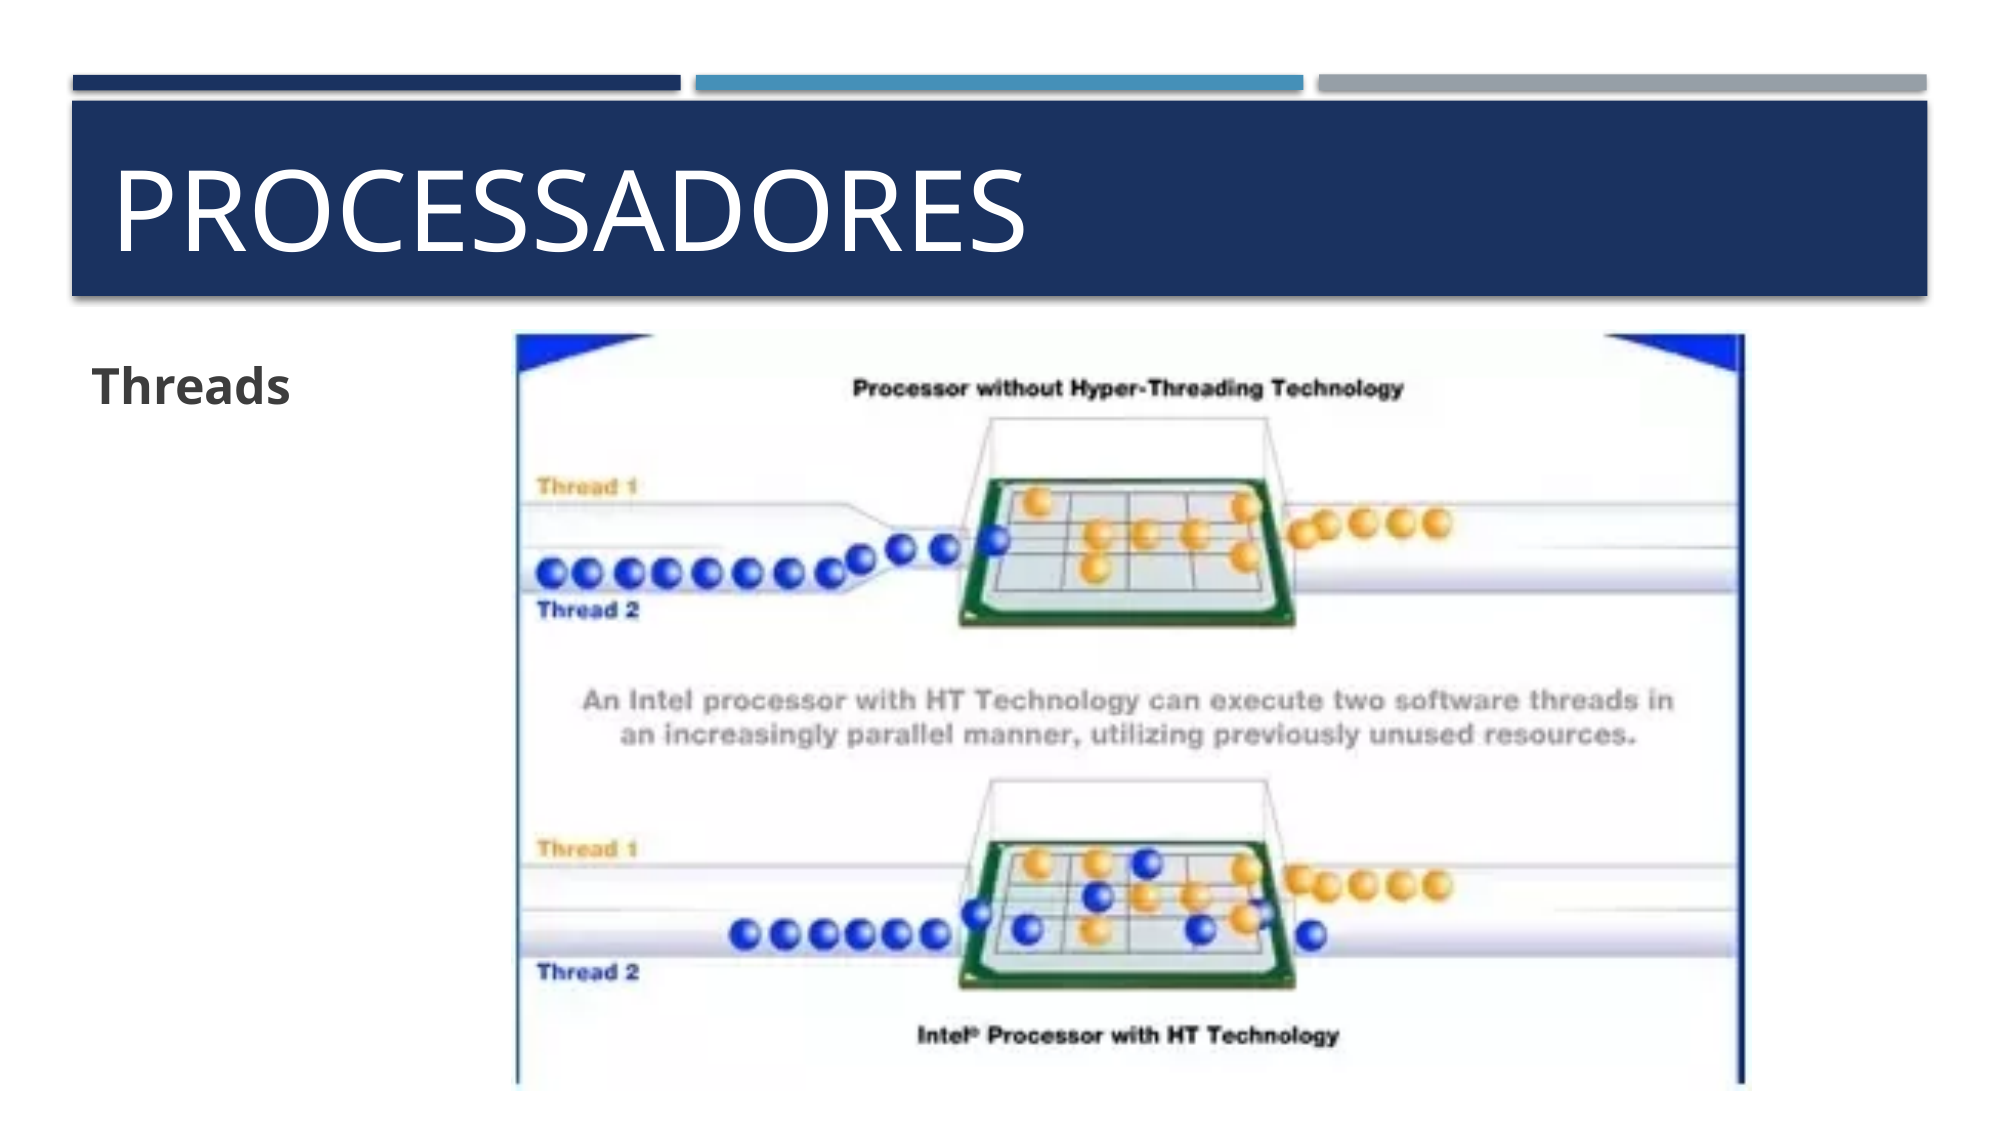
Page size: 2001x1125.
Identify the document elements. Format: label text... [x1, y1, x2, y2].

title processadores [95, 115, 1905, 282]
list Threads [76, 347, 505, 951]
picture [510, 328, 1752, 1091]
